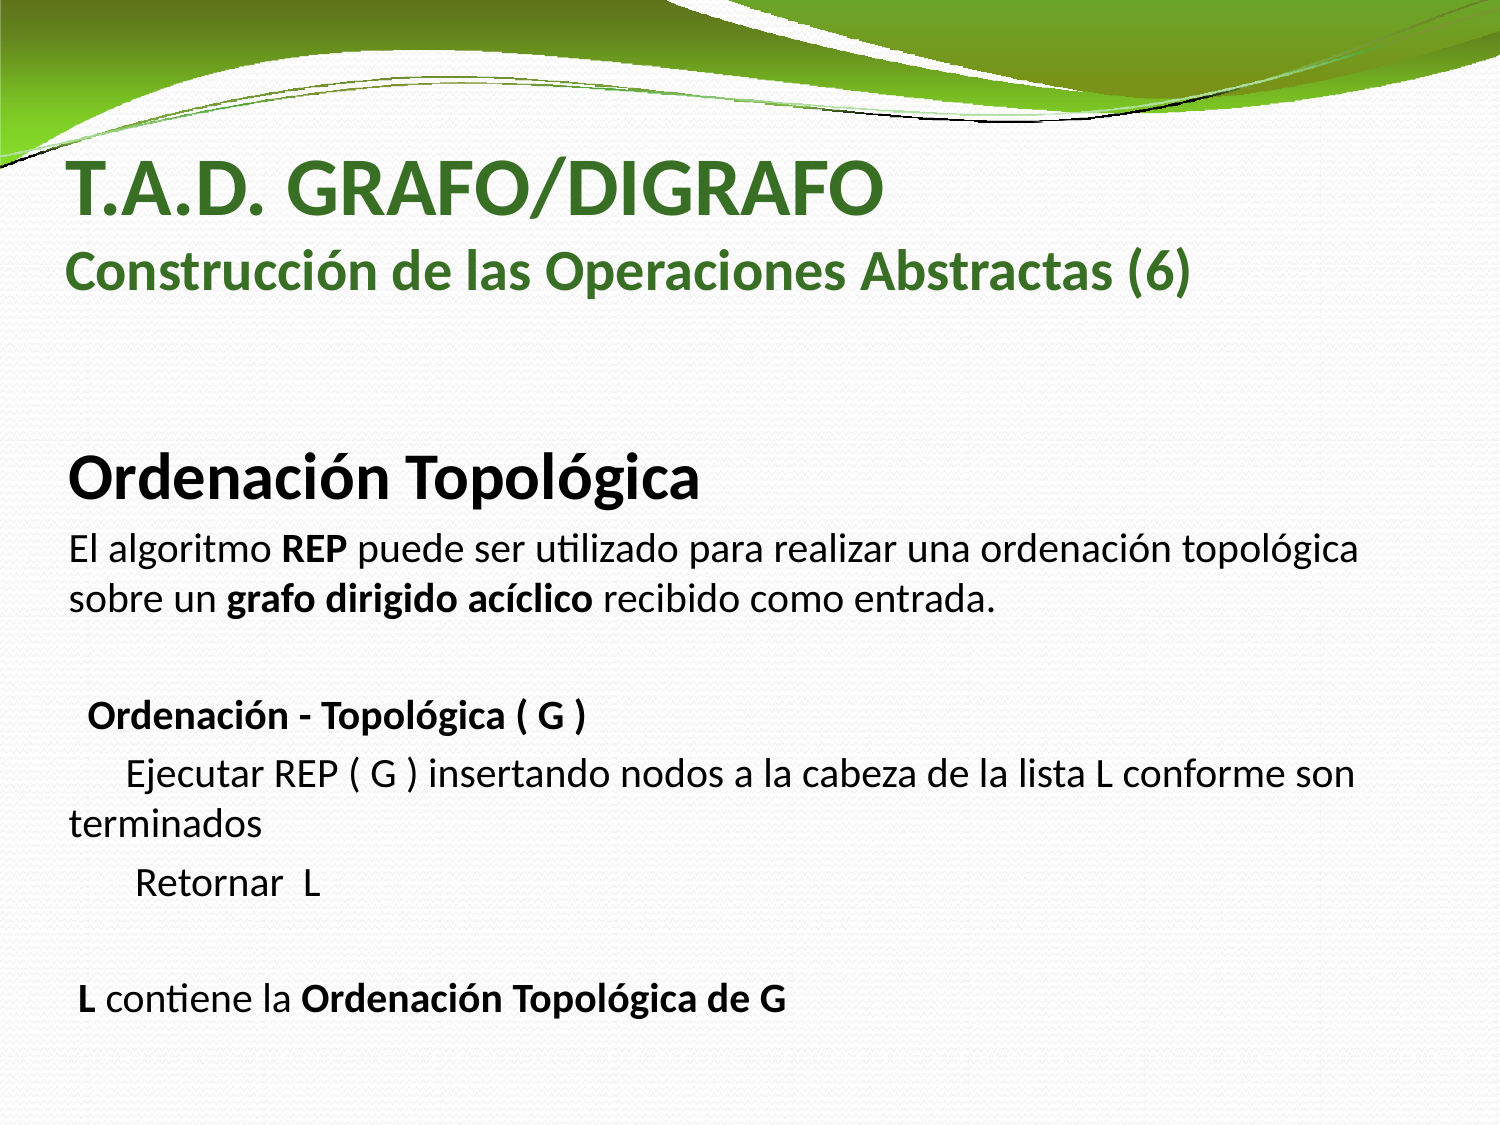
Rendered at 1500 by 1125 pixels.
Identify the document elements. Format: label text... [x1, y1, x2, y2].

list Ordenación Topológica El algoritmo REP puede ser utilizado para realizar una ordenación topológica sobre un grafo dirigido acíclico recibido como entrada. Ordenación - Topológica ( G ) Ejecutar REP ( G ) insertando nodos a la cabeza de la lista L conforme son terminados Retornar L L contiene la Ordenación Topológica de G [68, 432, 1416, 1073]
picture [0, 0, 1500, 1125]
title T.A.D. GRAFO/DIGRAFO Construcción de las Operaciones Abstractas (6) [64, 132, 1420, 304]
